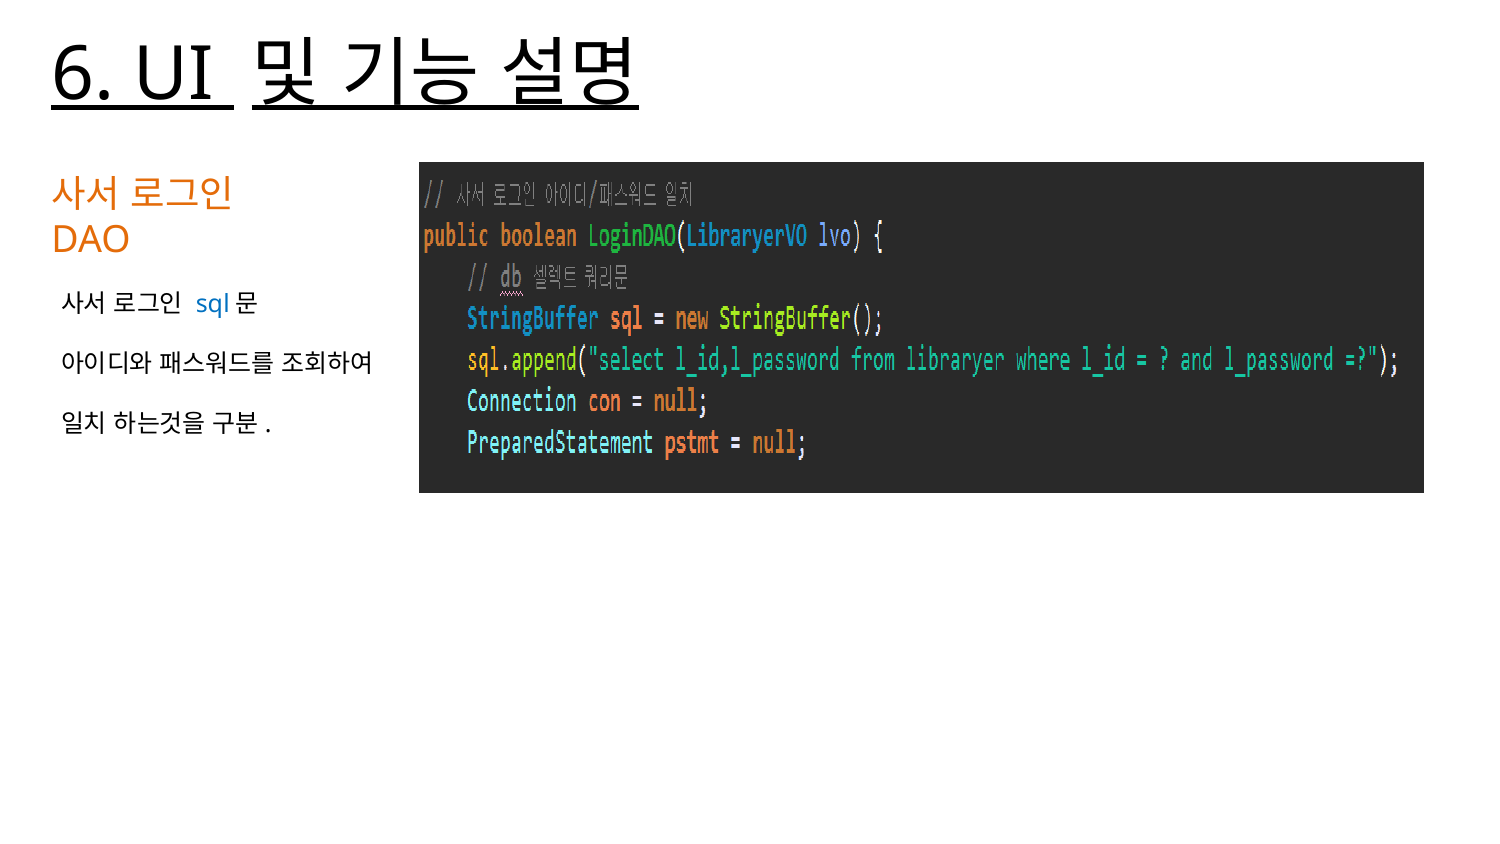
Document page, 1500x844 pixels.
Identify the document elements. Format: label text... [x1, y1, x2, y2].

text_box 사서 로그인 sql문 아이디와 패스워드를 조회하여 일치 하는것을 구분. [46, 280, 389, 445]
picture [418, 161, 1424, 493]
text_box 사서 로그인 DAO [36, 162, 392, 267]
text_box 6. UI 및 기능 설명 [36, 16, 994, 122]
